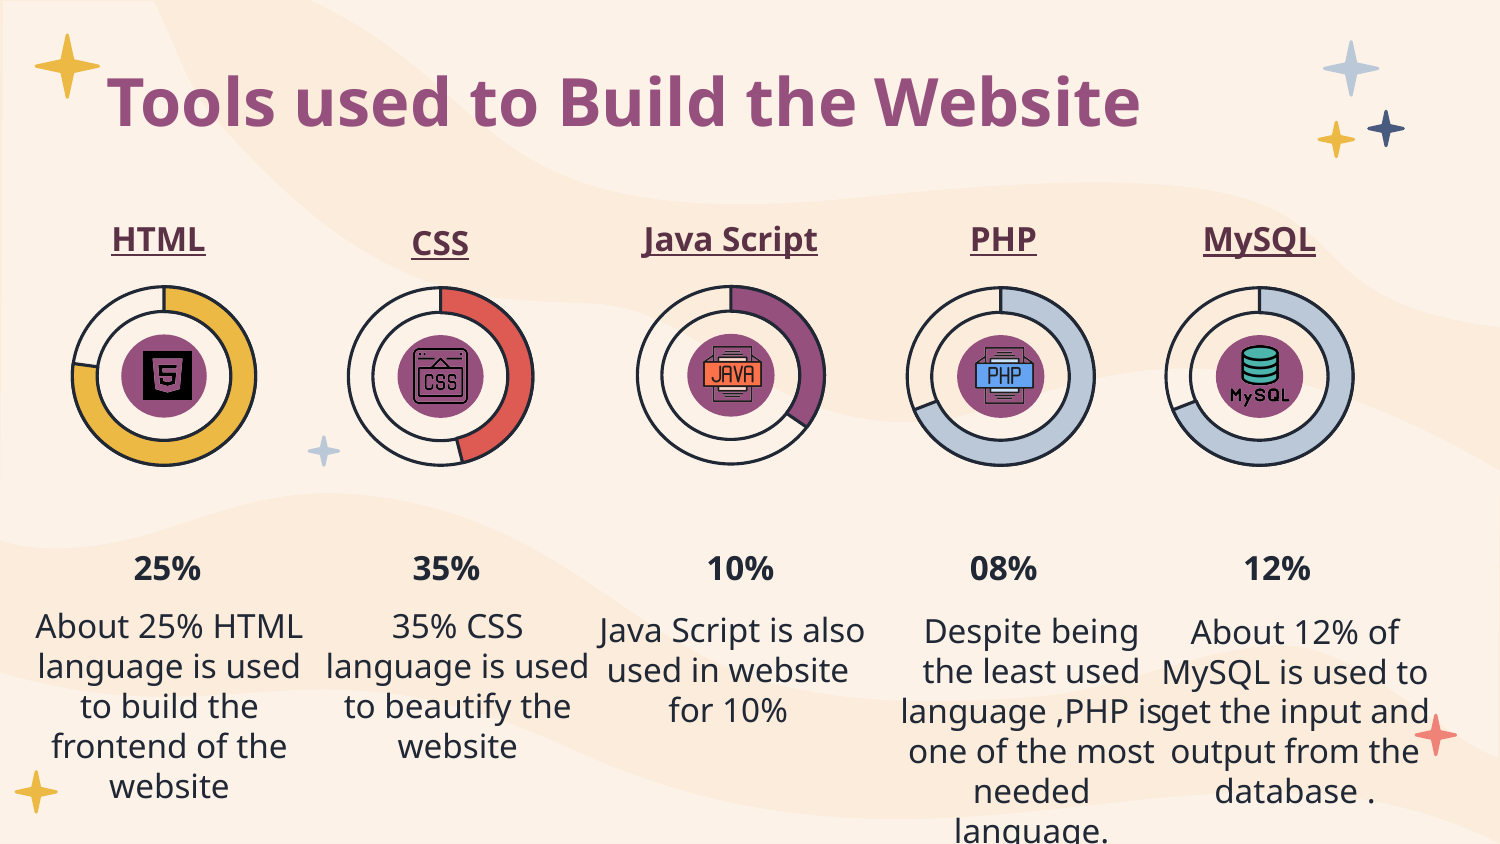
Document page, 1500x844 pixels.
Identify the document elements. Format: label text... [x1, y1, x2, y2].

text_box Tools used to Build the Website [91, 44, 1314, 148]
picture [413, 348, 468, 405]
picture [974, 345, 1034, 405]
title 10% [648, 534, 832, 594]
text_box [637, 286, 825, 465]
subtitle Java Script is also used in website for 10% [582, 594, 883, 721]
subtitle CSS [384, 208, 497, 278]
subtitle PHP [853, 210, 1154, 273]
text_box 08% [912, 534, 1096, 600]
subtitle 35% CSS language is used to beautify the website [307, 590, 609, 717]
picture [1228, 344, 1291, 407]
text_box MySQL [1109, 211, 1410, 274]
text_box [1165, 287, 1354, 466]
title 12% [1185, 534, 1369, 595]
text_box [1318, 41, 1404, 157]
picture [703, 345, 762, 404]
text_box About 12% of MySQL is used to get the input and output from the database . [1144, 595, 1446, 723]
title 35% [354, 534, 539, 590]
picture [143, 350, 192, 400]
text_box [308, 287, 534, 466]
subtitle About 25% HTML language is used to build the frontend of the website [19, 590, 307, 717]
subtitle Despite being the least used language ,PHP is one of the most needed language. [881, 595, 1144, 722]
text_box [1416, 723, 1456, 755]
title 25% [76, 534, 260, 590]
subtitle HTML [8, 210, 310, 273]
text_box [16, 771, 57, 813]
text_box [906, 287, 1095, 466]
text_box [36, 34, 91, 98]
subtitle Java Script [580, 210, 882, 274]
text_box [72, 286, 256, 466]
